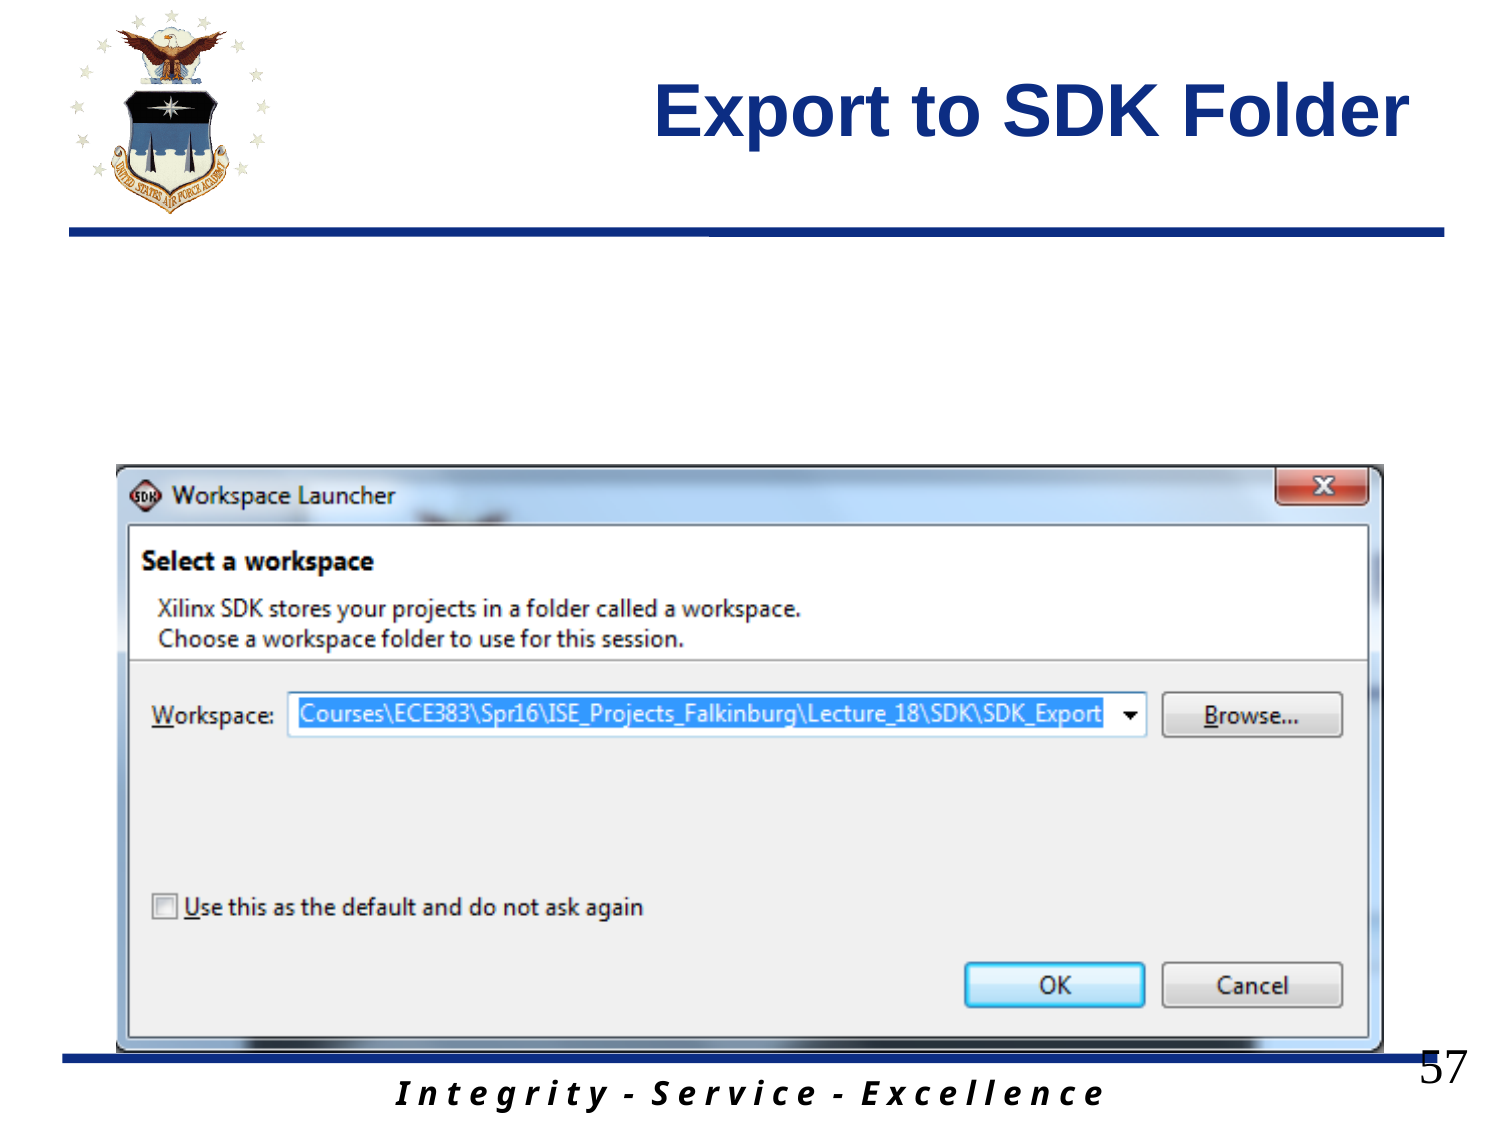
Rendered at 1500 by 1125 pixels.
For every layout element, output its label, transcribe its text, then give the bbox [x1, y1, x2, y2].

picture [63, 0, 275, 222]
title Export to SDK Folder [313, 12, 1427, 201]
slide_number 57 [1133, 1025, 1484, 1105]
picture [116, 463, 1384, 1053]
